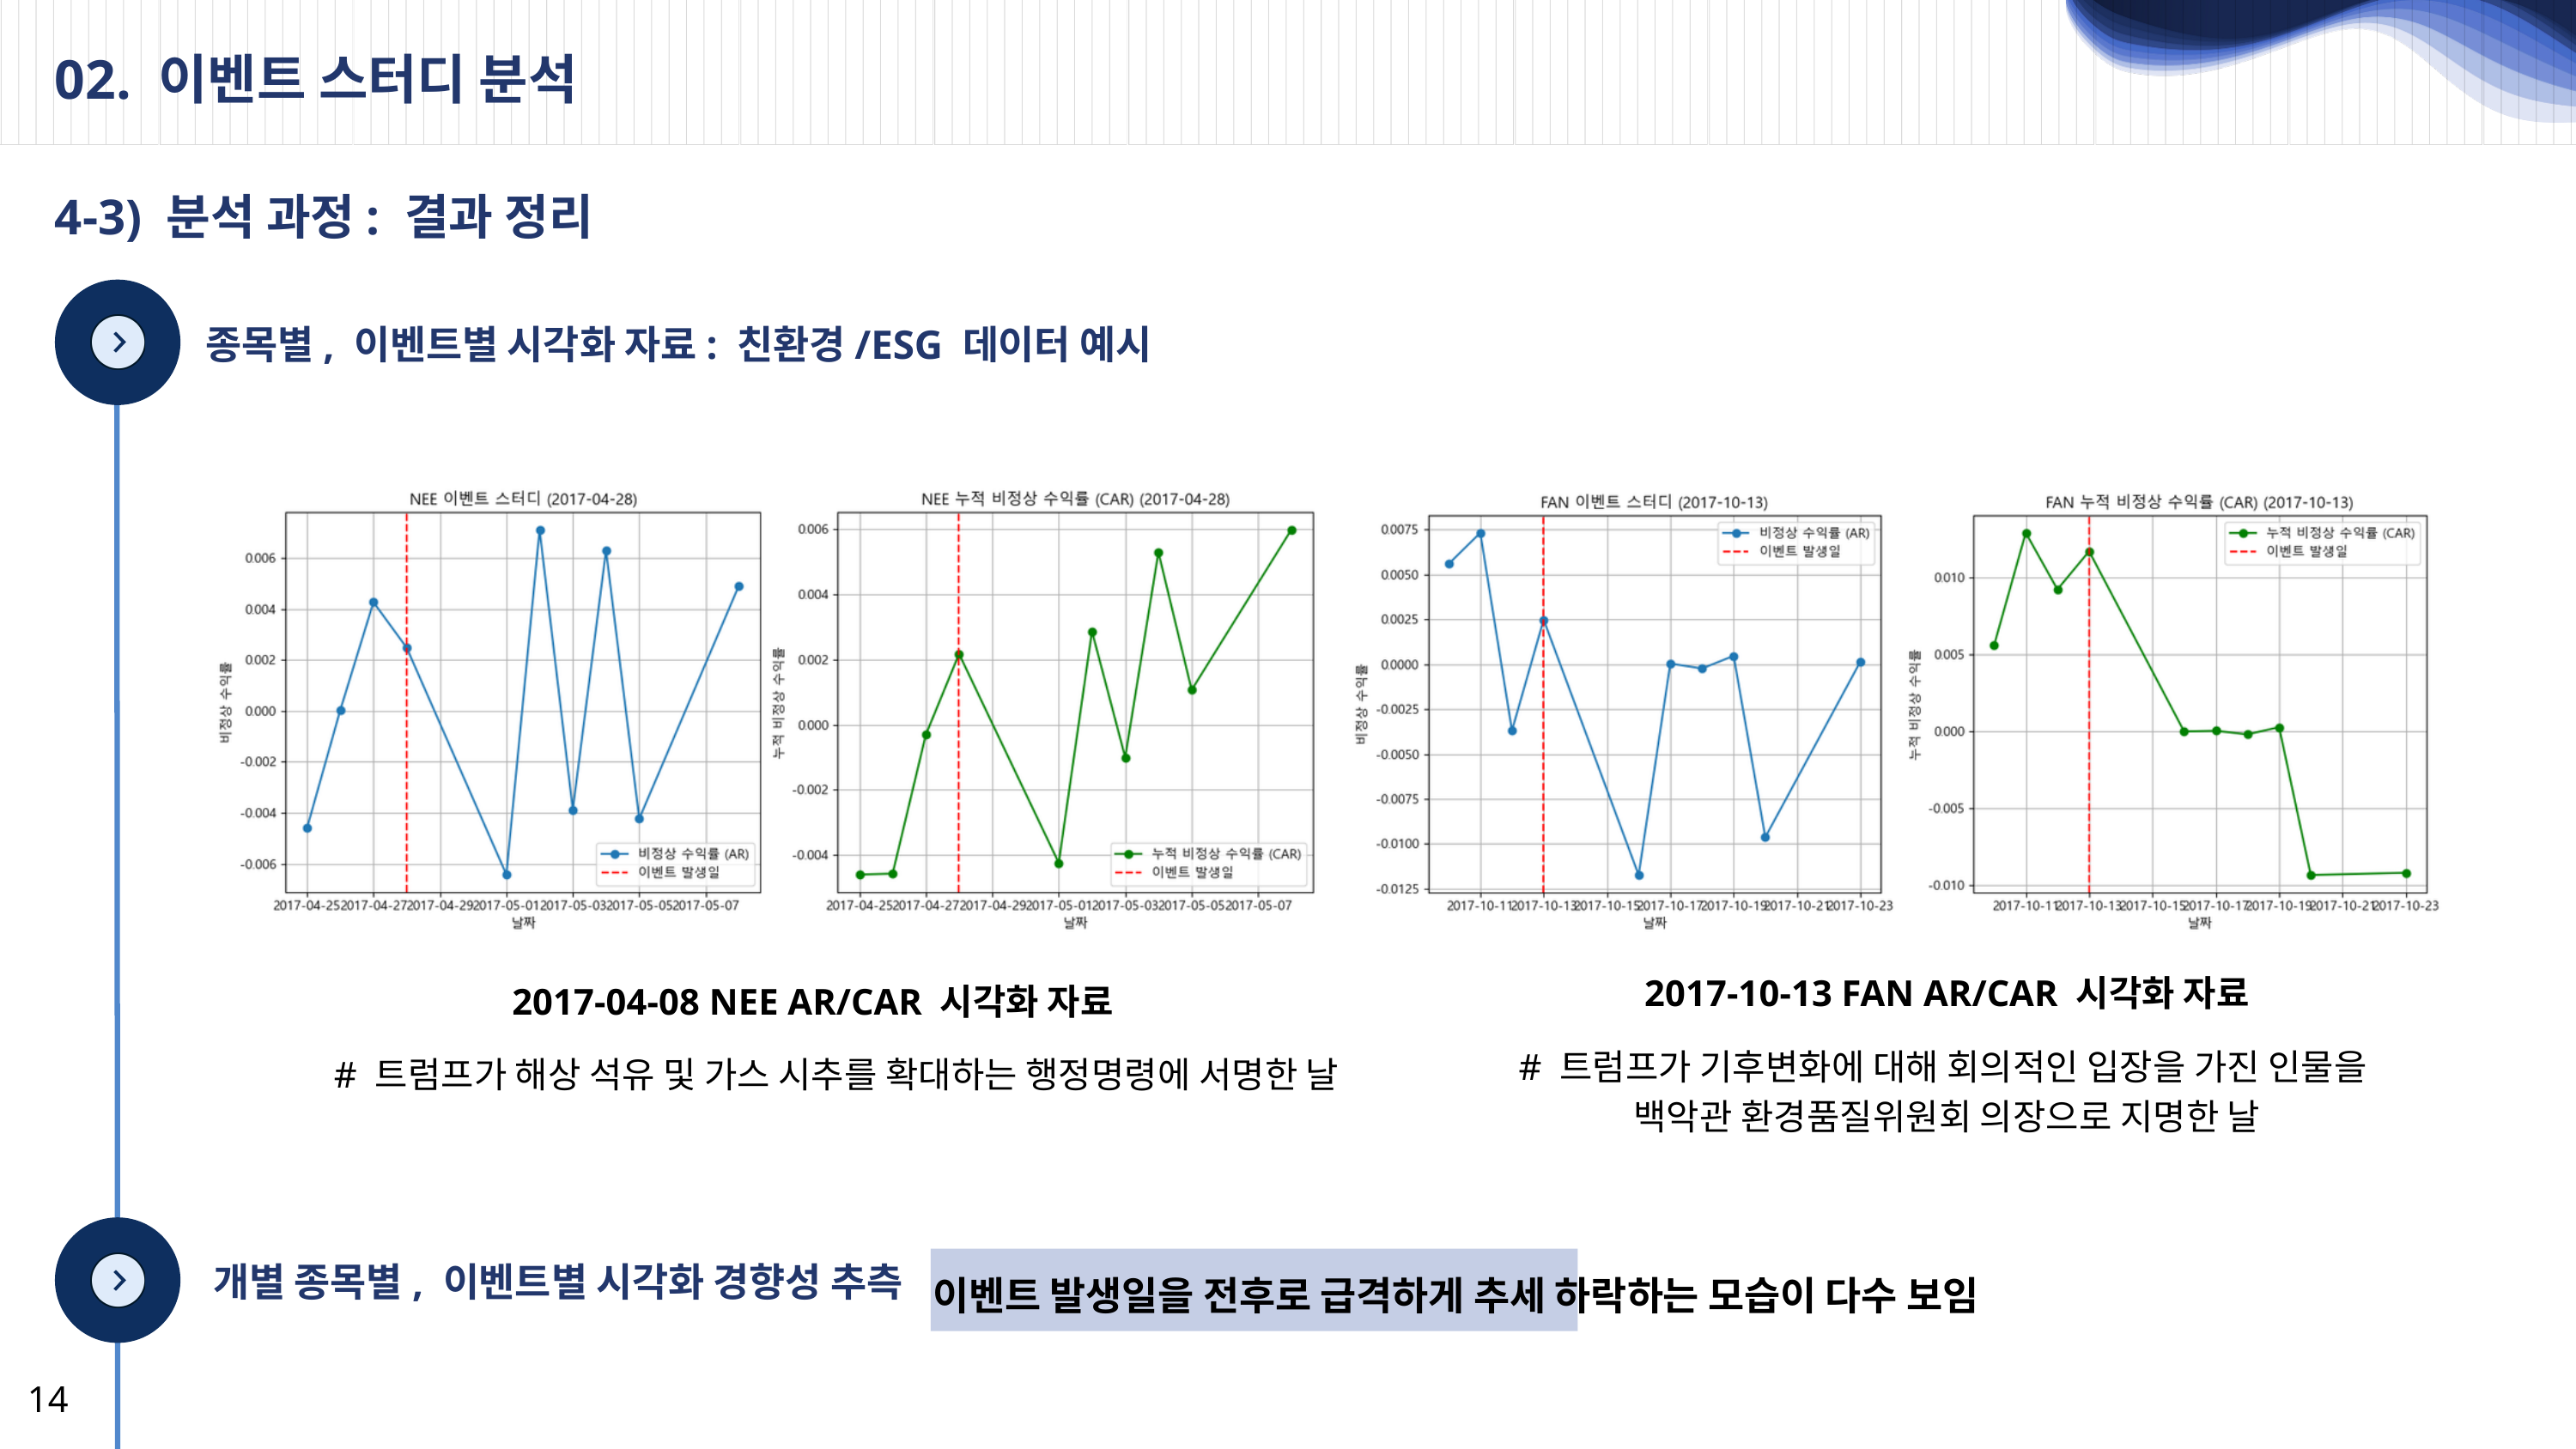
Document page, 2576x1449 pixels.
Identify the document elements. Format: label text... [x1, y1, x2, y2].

text_box 14 [27, 1369, 69, 1420]
text_box 이벤트 발생일을 전후로 급격하게 추세 하락하는 모습이 다수 보임 [1582, 1263, 2257, 1319]
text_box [54, 279, 181, 406]
text_box [213, 482, 1321, 940]
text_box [54, 1216, 181, 1343]
text_box [1349, 486, 2449, 940]
text_box 개별 종목별, 이벤트별 시각화 경향성 추측 [213, 1249, 928, 1305]
text_box # 트럼프가 해상 석유 및 가스 시추를 확대하는 행정명령에 서명한 날 [334, 1045, 1376, 1096]
text_box # 트럼프가 기후변화에 대해 회의적인 입장을 가진 인물을 백악관 환경품질위원회 의장으로 지명한 날 [1376, 1037, 2517, 1188]
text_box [930, 1248, 1578, 1331]
text_box 4-3) 분석 과정: 결과 정리 [54, 176, 1305, 245]
text_box 2017-10-13 FAN AR/CAR 시각화 자료 [1644, 963, 2250, 1015]
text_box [0, 0, 2576, 145]
text_box 종목별, 이벤트별 시각화 자료: 친환경/ESG 데이터 예시 [205, 312, 1265, 367]
text_box 2017-04-08 NEE AR/CAR 시각화 자료 [512, 972, 1151, 1022]
